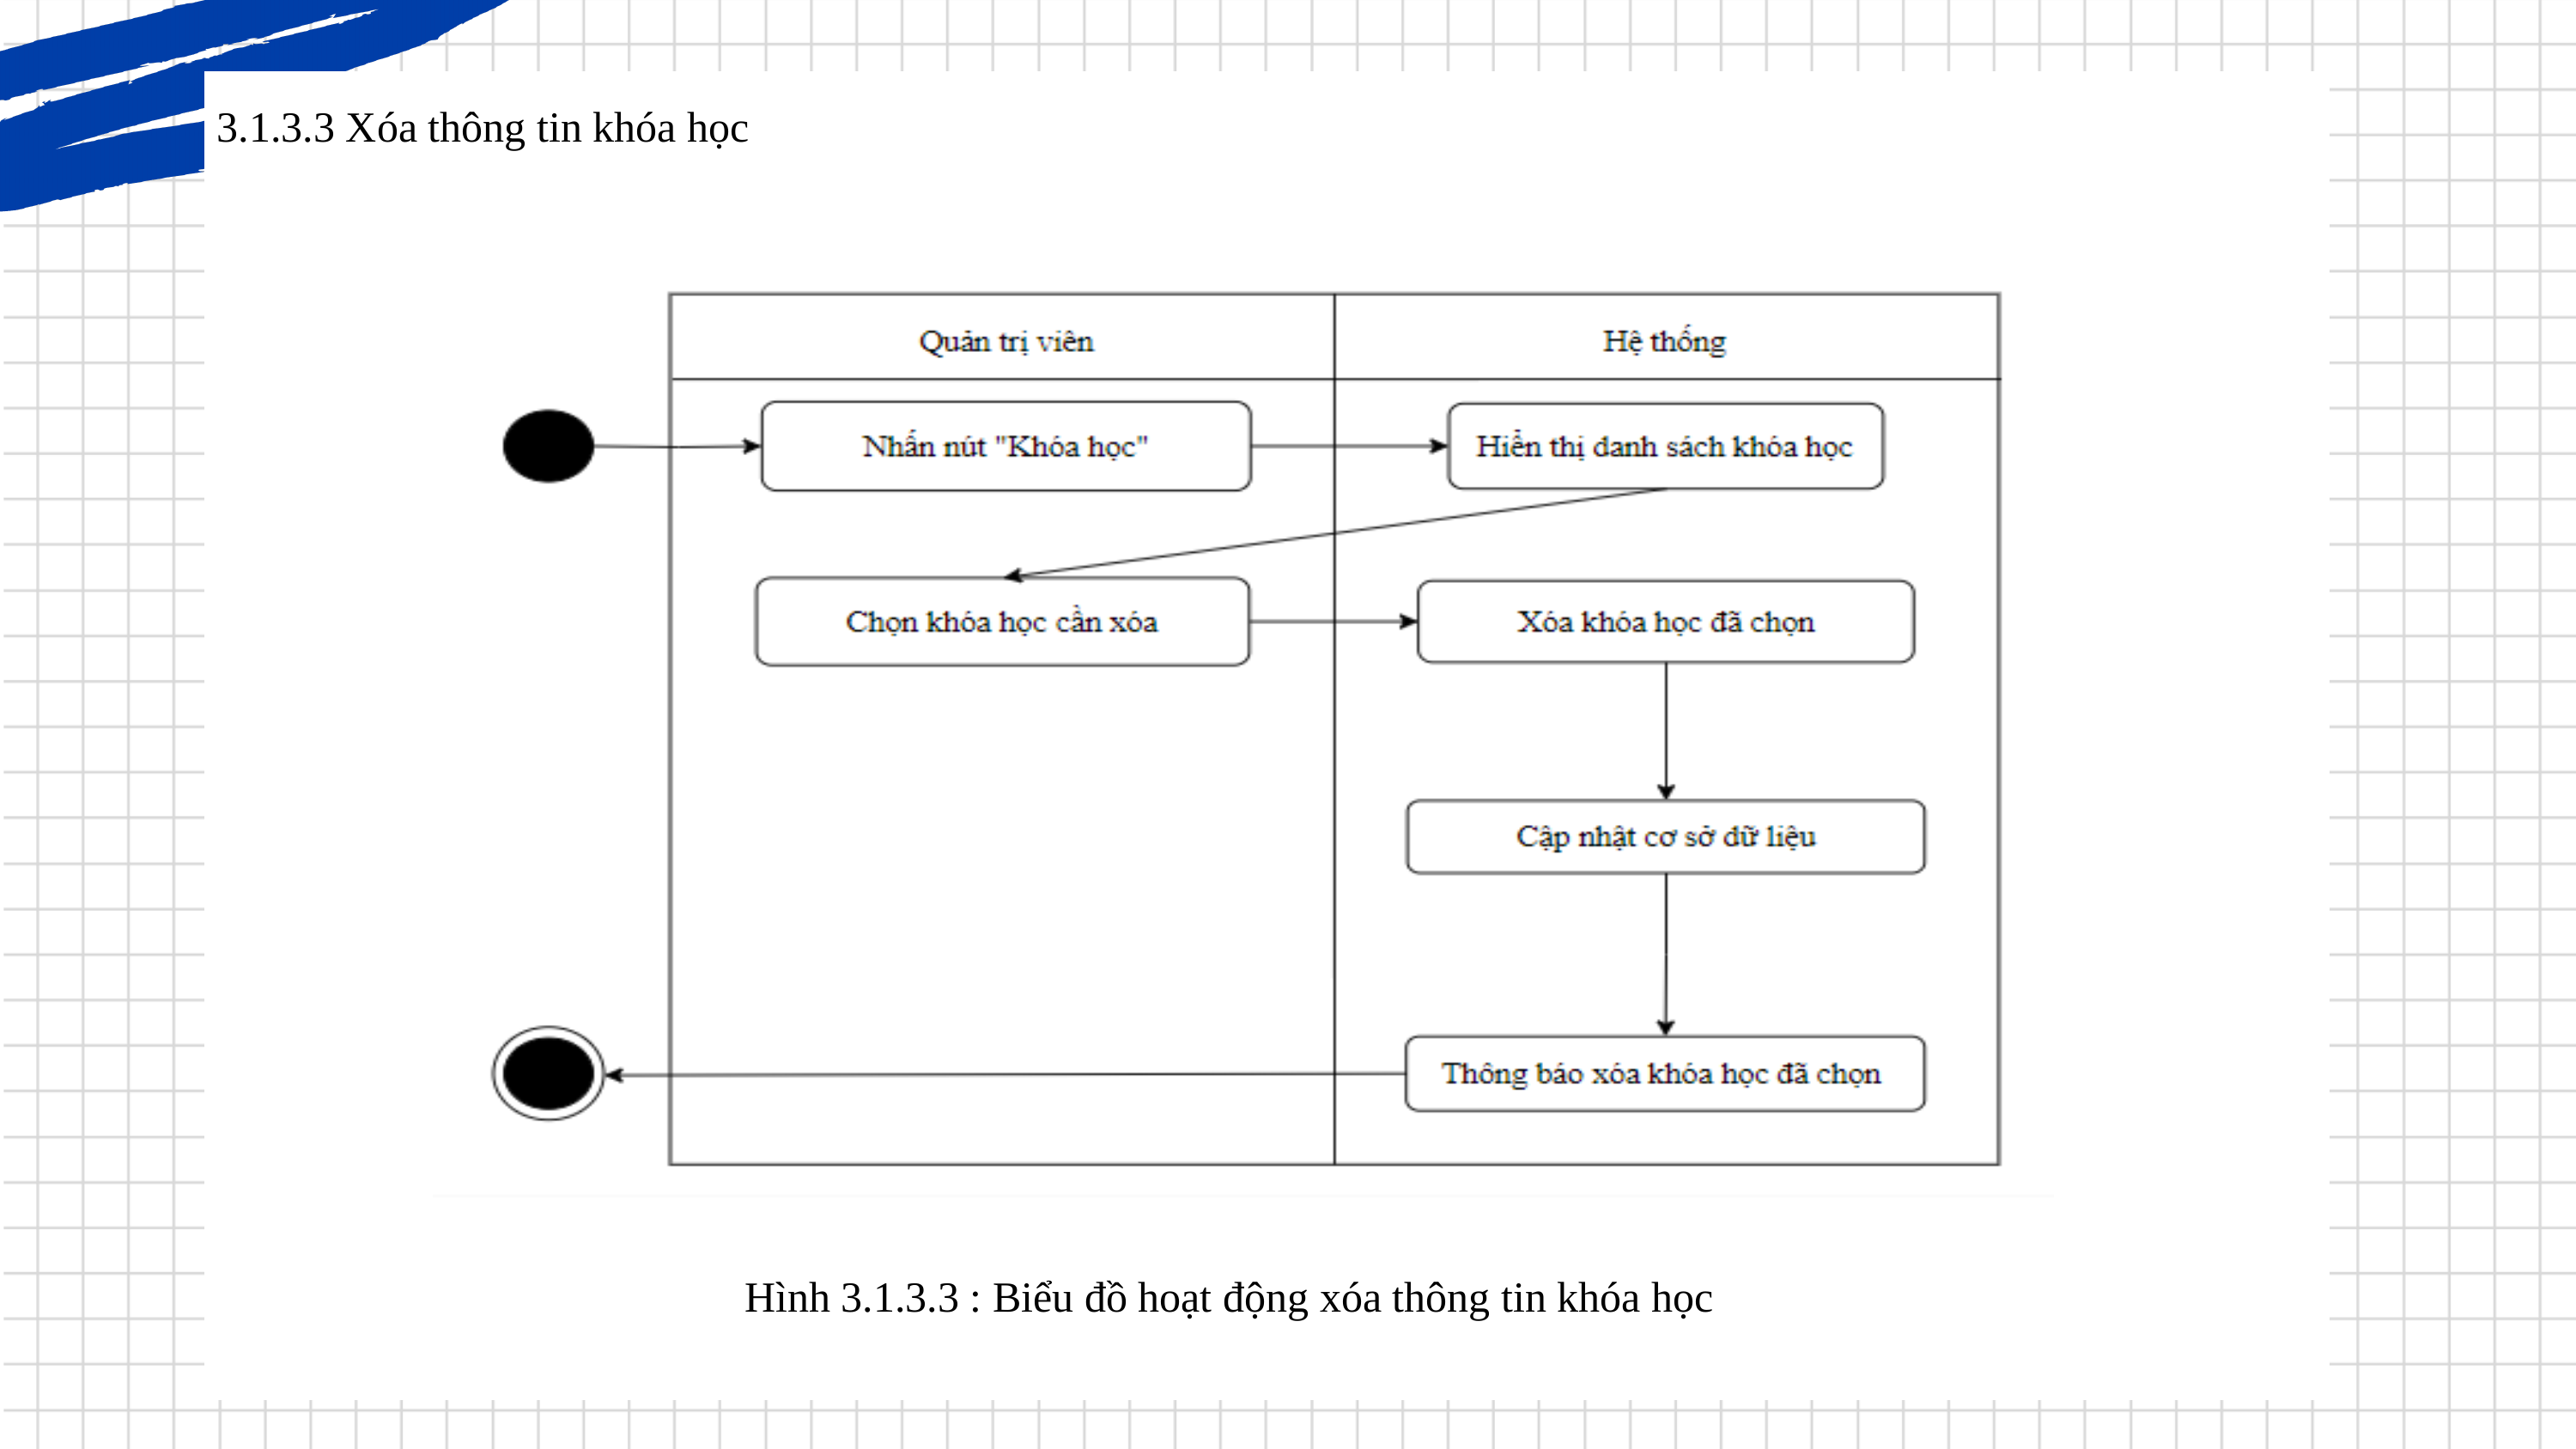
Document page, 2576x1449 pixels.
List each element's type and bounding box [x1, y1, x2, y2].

text_box [3, 0, 2576, 1449]
text_box [204, 70, 2330, 1401]
picture [433, 264, 2054, 1197]
text_box [0, 0, 550, 212]
